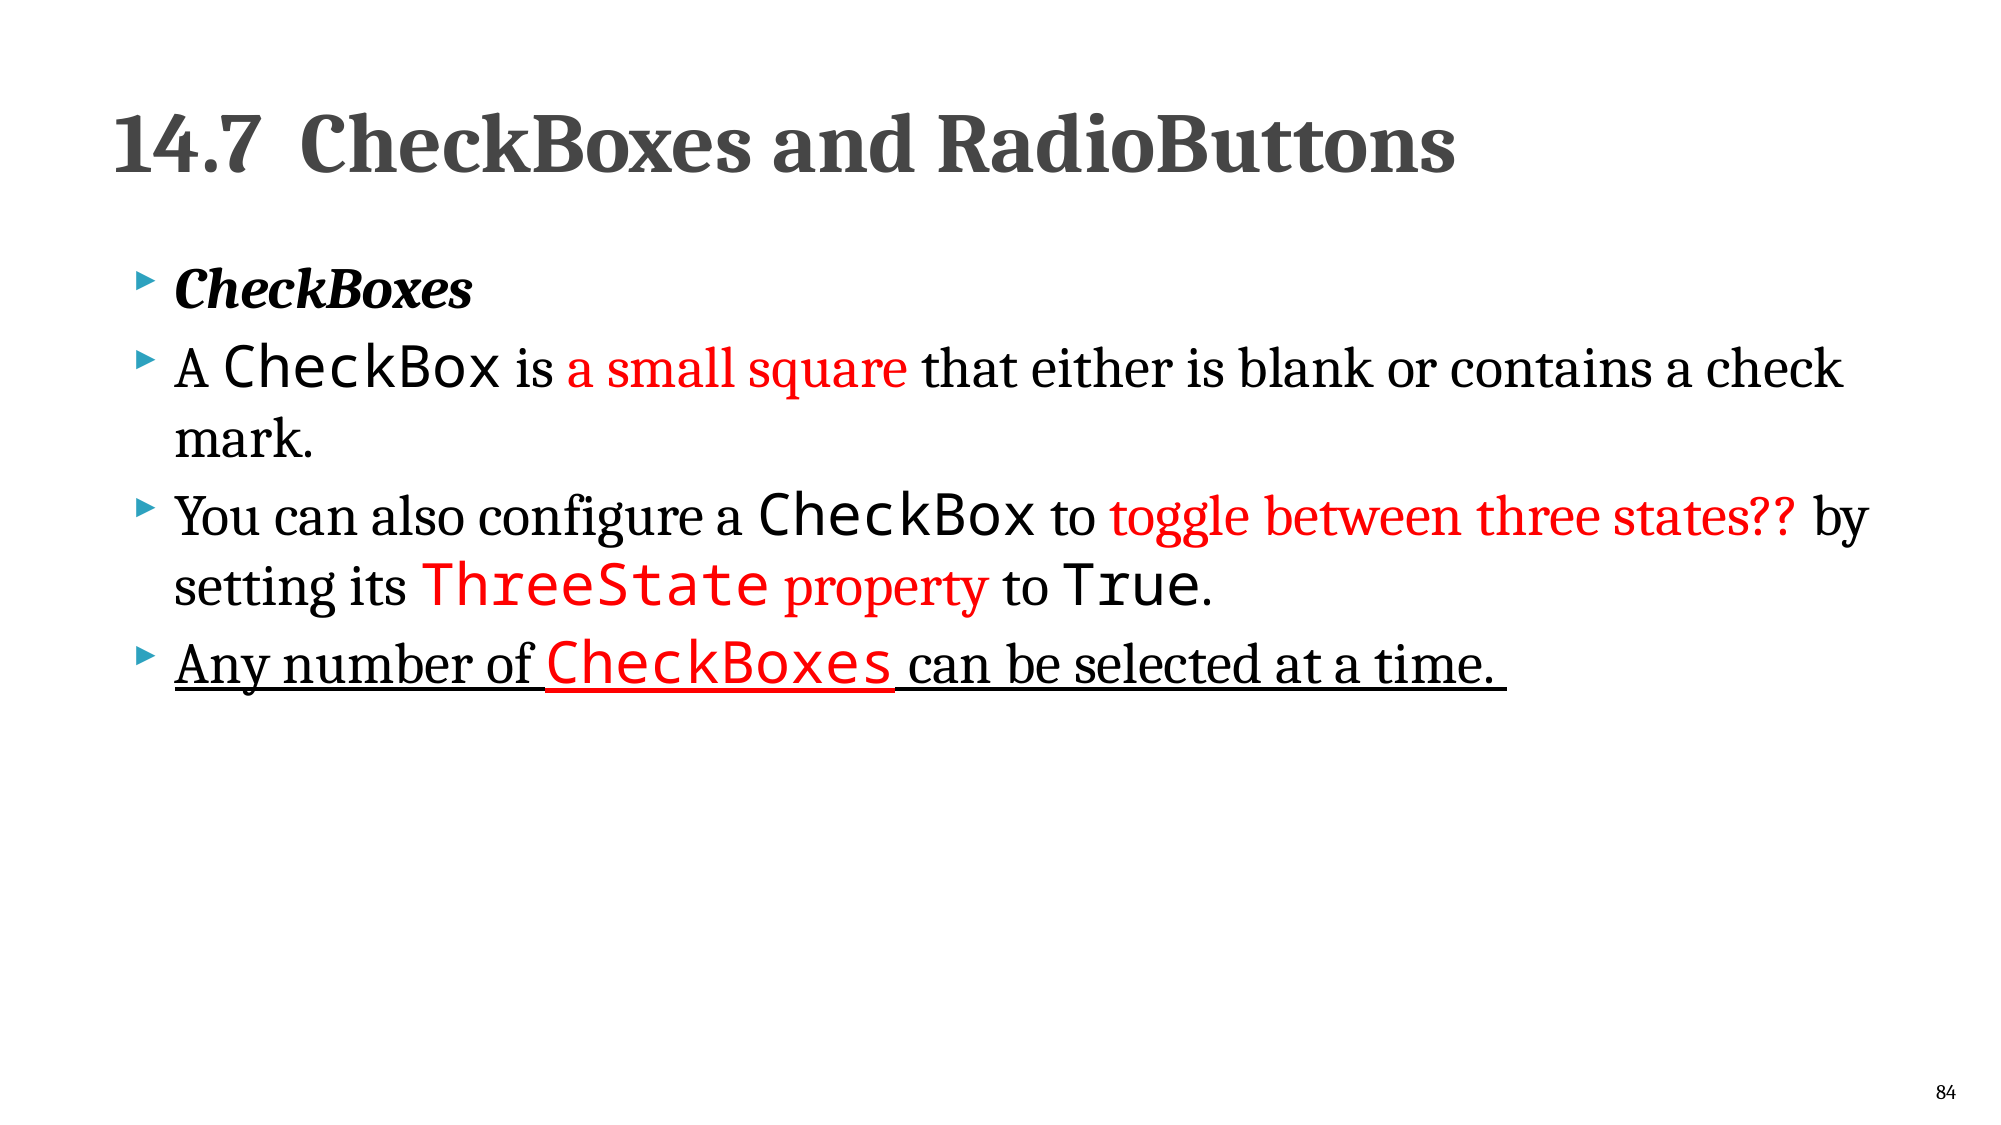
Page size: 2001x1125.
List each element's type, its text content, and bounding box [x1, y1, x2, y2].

title 14.7 CheckBoxes and RadioButtons [99, 45, 1900, 233]
list CheckBoxes A CheckBox is a small square that either is blank or contains a check mark. You can also configure a CheckBox to toggle between three states?? by setting its Three­State property to True. Any number of CheckBoxes can be selected at a time. [99, 242, 1900, 986]
slide_number 84 [1891, 1051, 1972, 1112]
